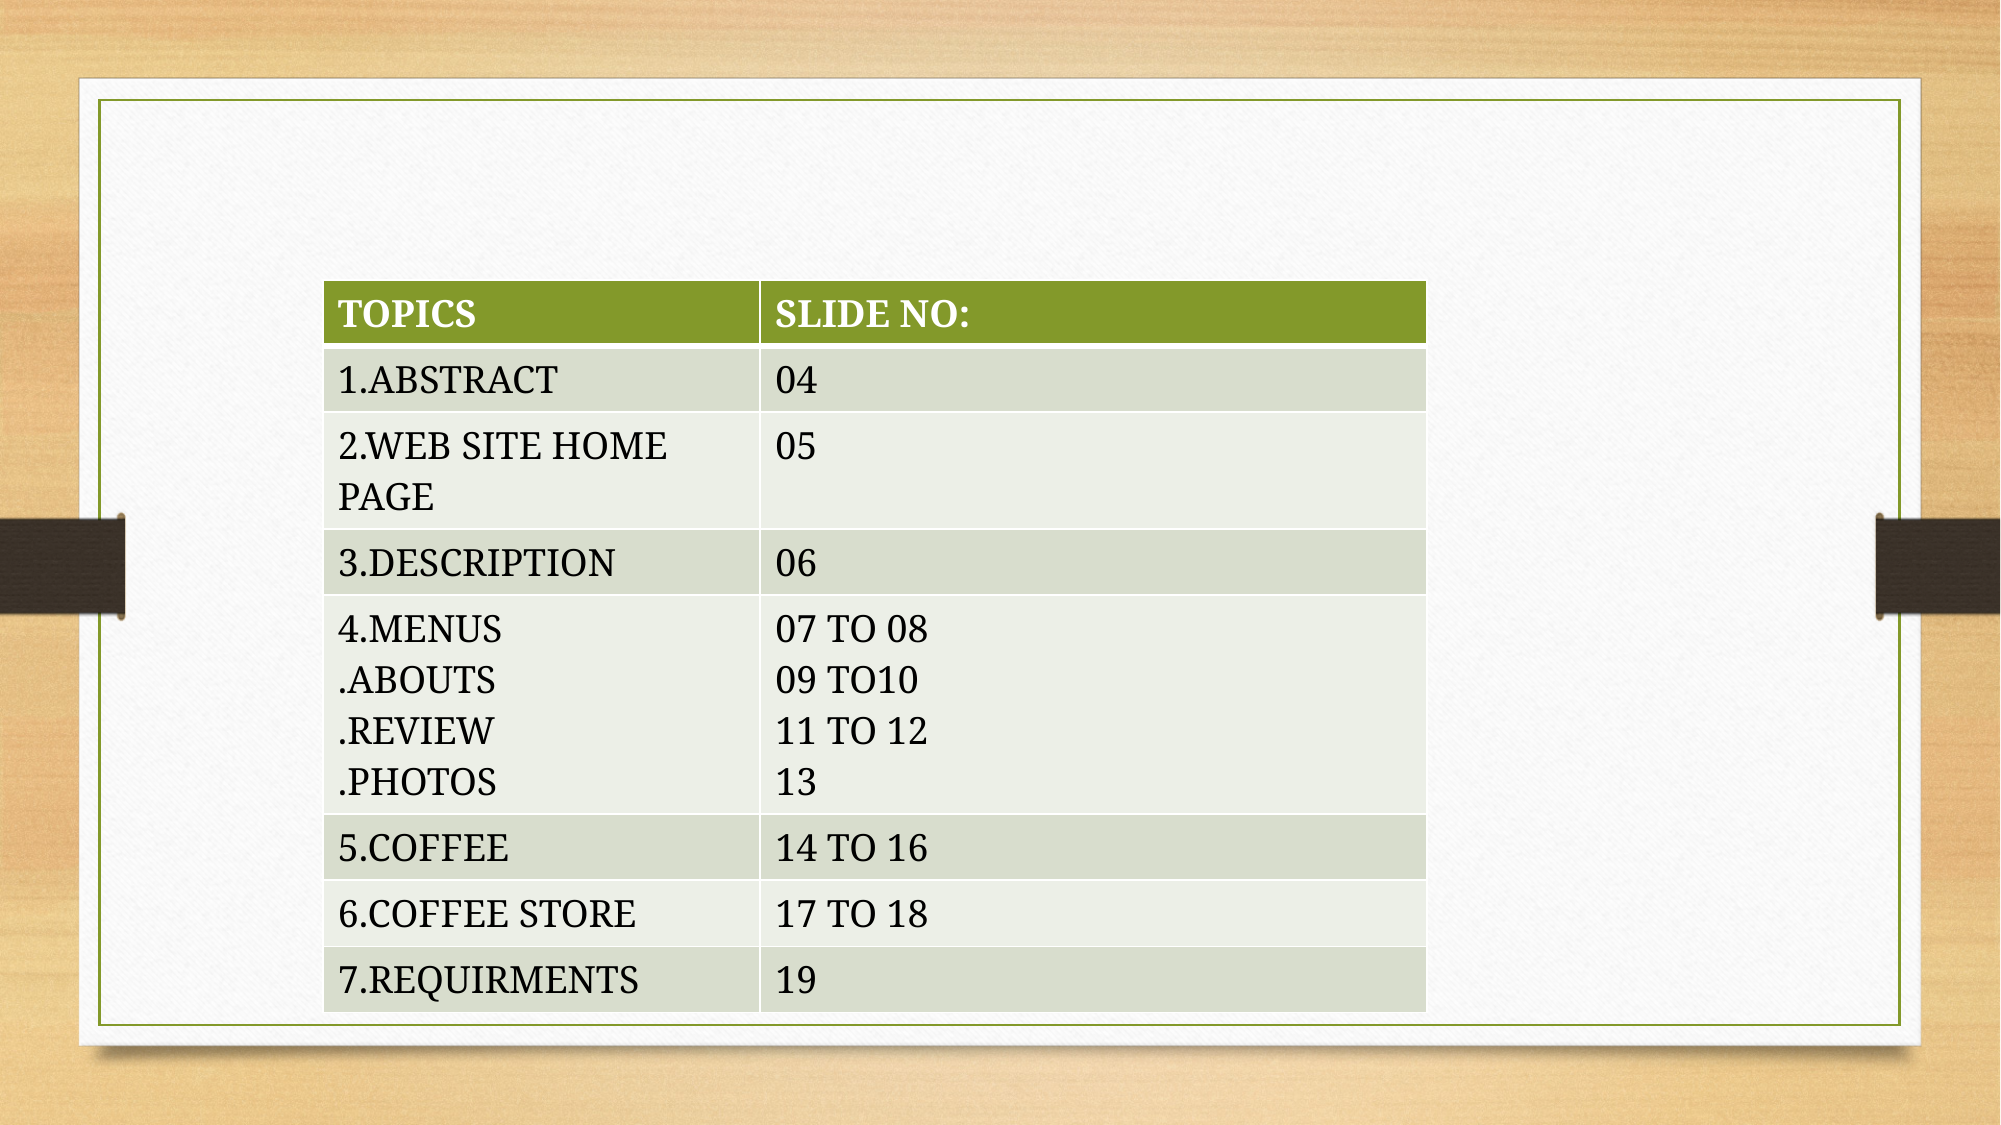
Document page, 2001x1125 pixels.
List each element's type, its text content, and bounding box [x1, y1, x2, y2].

table_cell 06 [761, 530, 1426, 594]
table_cell 17 TO 18 [761, 881, 1426, 946]
table_cell 7.REQUIRMENTS [324, 947, 759, 1012]
picture [0, 0, 2001, 1125]
table_cell 07 TO 08 09 TO10 11 TO 12 13 [761, 596, 1426, 813]
table_cell 05 [761, 413, 1426, 528]
table_cell 1.ABSTRACT [324, 349, 759, 411]
table_header SLIDE NO: [761, 281, 1426, 343]
table_cell 5.COFFEE [324, 815, 759, 879]
table_cell 4.MENUS .ABOUTS .REVIEW .PHOTOS [324, 596, 759, 813]
table_cell 6.COFFEE STORE [324, 881, 759, 946]
table_cell 2.WEB SITE HOME PAGE [324, 413, 759, 528]
table_cell 19 [761, 947, 1426, 1012]
table_header TOPICS [324, 281, 759, 343]
table_cell 14 TO 16 [761, 815, 1426, 879]
table_cell 3.DESCRIPTION [324, 530, 759, 594]
table_cell 04 [761, 349, 1426, 411]
